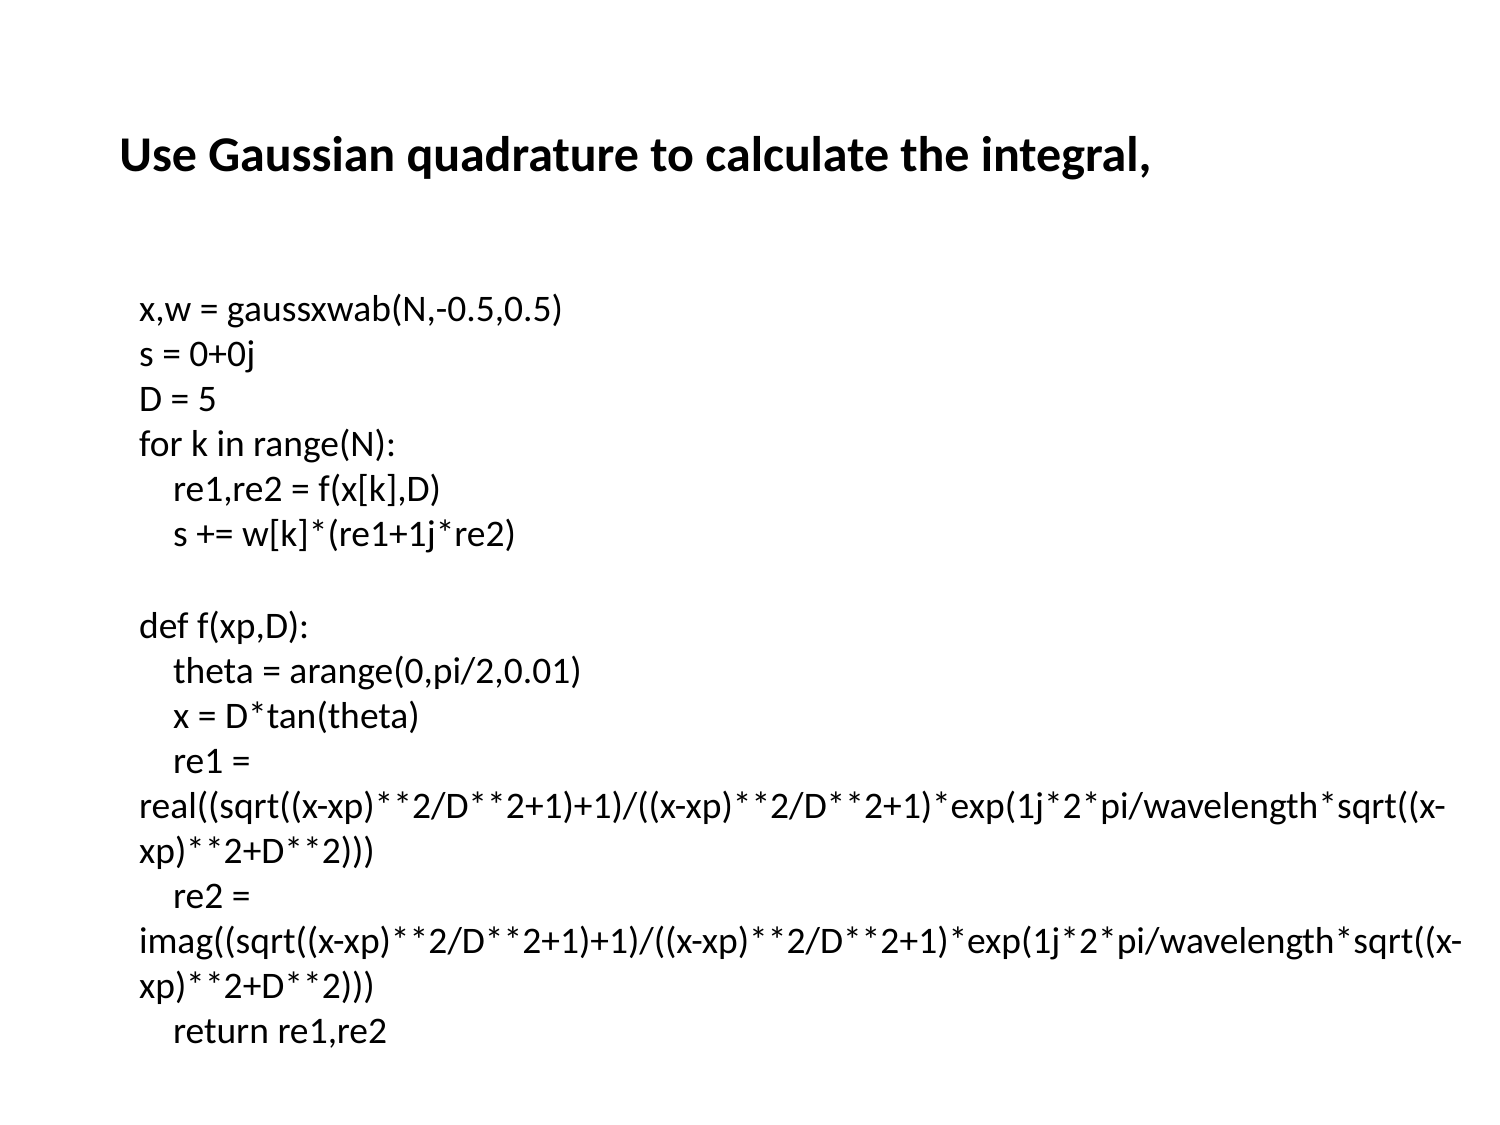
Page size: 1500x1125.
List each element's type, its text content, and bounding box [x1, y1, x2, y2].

text_box Use Gaussian quadrature to calculate the integral, [104, 114, 1394, 190]
text_box x,w = gaussxwab(N,-0.5,0.5) s = 0+0j D = 5 for k in range(N): re1,re2 = f(x[k],D) s += w[k]*(re1+1j*re2) [124, 276, 875, 562]
text_box def f(xp,D): theta = arange(0,pi/2,0.01) x = D*tan(theta) re1 = real((sqrt((x-xp)**2/D**2+1)+1)/((x-xp)**2/D**2+1)*exp(1j*2*pi/wavelength*sqrt((x-xp)**2+D**2))) re2 = imag((sqrt((x-xp)**2/D**2+1)+1)/((x-xp)**2/D**2+1)*exp(1j*2*pi/wavelength*sqrt((x-xp)**2+D**2))) return re1,re2 [124, 593, 1500, 1059]
